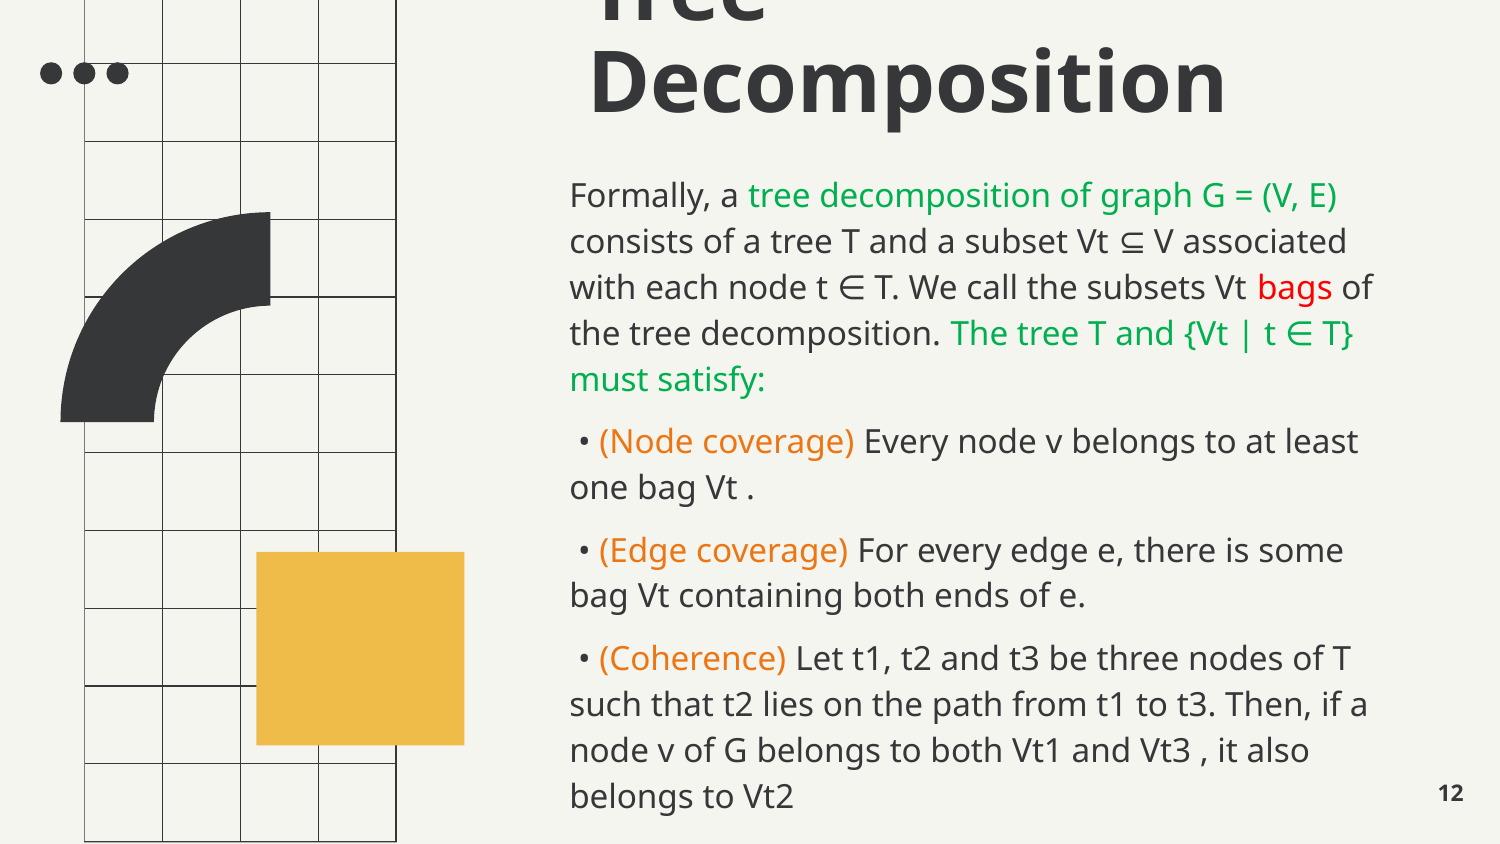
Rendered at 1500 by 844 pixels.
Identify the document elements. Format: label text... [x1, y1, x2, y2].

subtitle Formally, a tree decomposition of graph G = (V, E) consists of a tree T and a subset Vt ⊆ V associated with each node t ∈ T. We call the subsets Vt bags of the tree decomposition. The tree T and {Vt | t ∈ T} must satisfy: • (Node coverage) Every node v belongs to at least one bag Vt . • (Edge coverage) For every edge e, there is some bag Vt containing both ends of e. • (Coherence) Let t1, t2 and t3 be three nodes of T such that t2 lies on the path from t1 to t3. Then, if a node v of G belongs to both Vt1 and Vt3 , it also belongs to Vt2 [569, 168, 1398, 213]
text_box [402, 551, 465, 746]
title Tree Decomposition [587, 21, 1398, 131]
slide_number 12 [1374, 779, 1464, 809]
text_box [60, 338, 78, 423]
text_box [83, 0, 398, 843]
